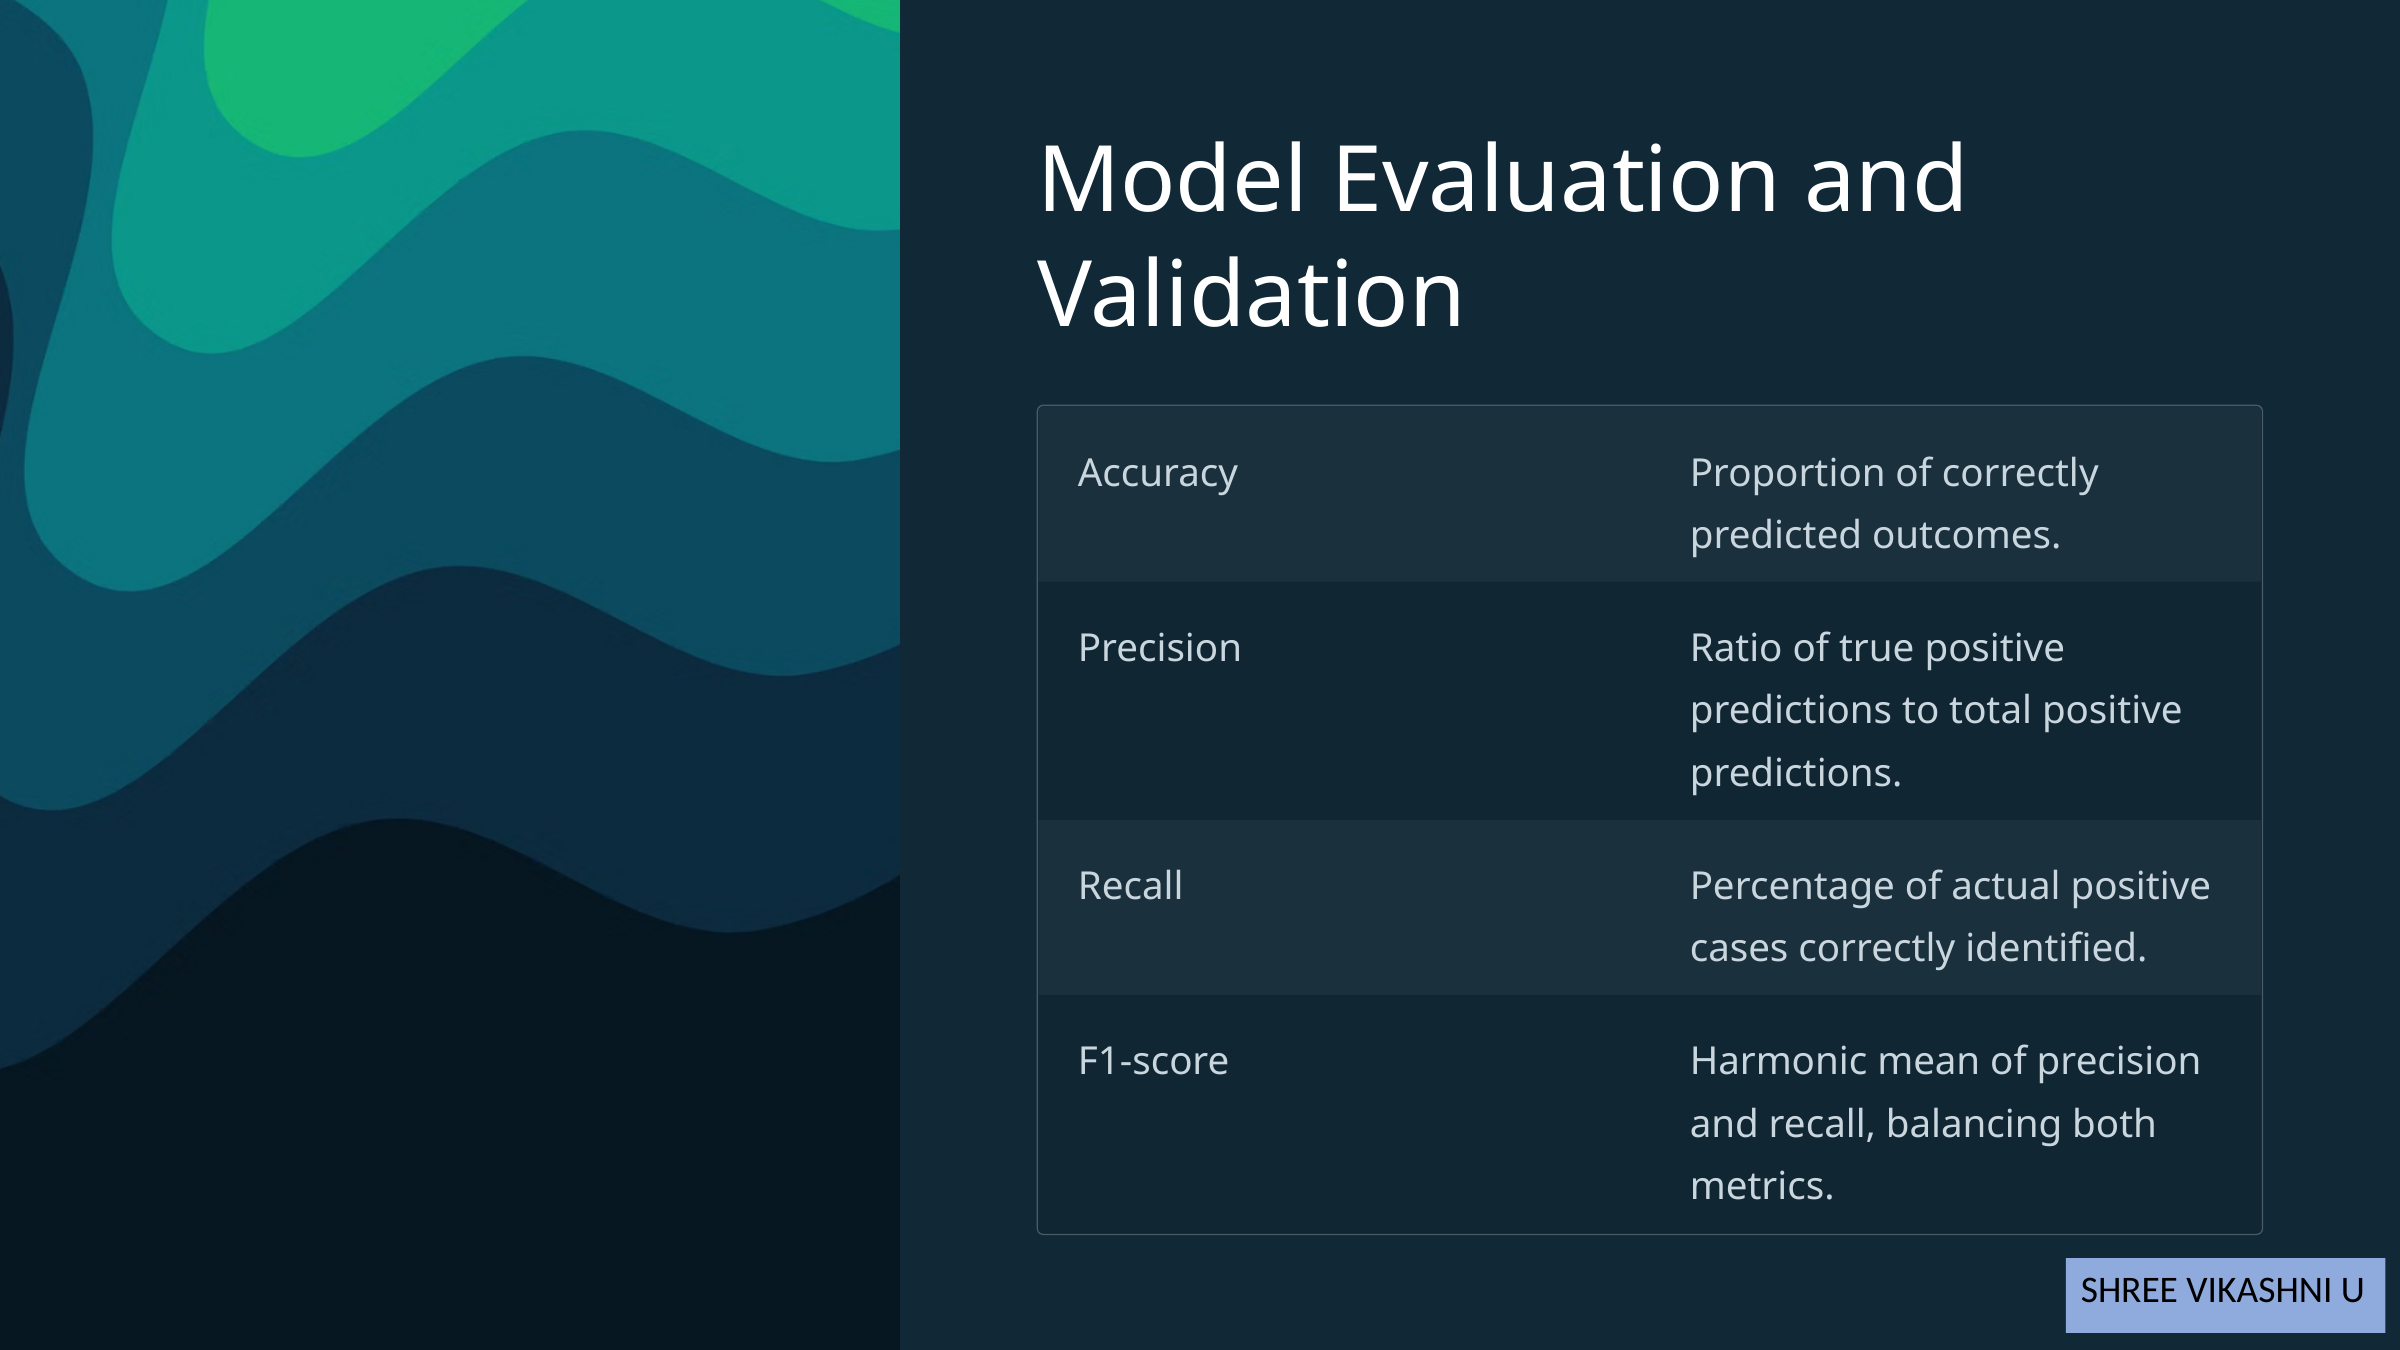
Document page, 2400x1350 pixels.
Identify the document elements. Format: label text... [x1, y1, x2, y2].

text_box Model Evaluation and Validation [1037, 115, 2263, 347]
picture [0, 0, 900, 1350]
text_box Proportion of correctly predicted outcomes. [1689, 431, 2222, 557]
text_box [1038, 995, 2262, 1234]
text_box Recall [1077, 844, 1611, 908]
text_box Ratio of true positive predictions to total positive predictions. [1689, 606, 2222, 796]
text_box [1038, 581, 2262, 819]
text_box F1-score [1077, 1019, 1611, 1083]
text_box [1038, 819, 2262, 995]
text_box [1038, 406, 2262, 581]
text_box Precision [1077, 606, 1611, 670]
text_box Accuracy [1077, 431, 1611, 495]
picture [2106, 1271, 2389, 1339]
text_box Percentage of actual positive cases correctly identified. [1689, 844, 2222, 971]
text_box SHREE VIKASHNI U [2065, 1258, 2386, 1333]
text_box Harmonic mean of precision and recall, balancing both metrics. [1689, 1019, 2222, 1209]
